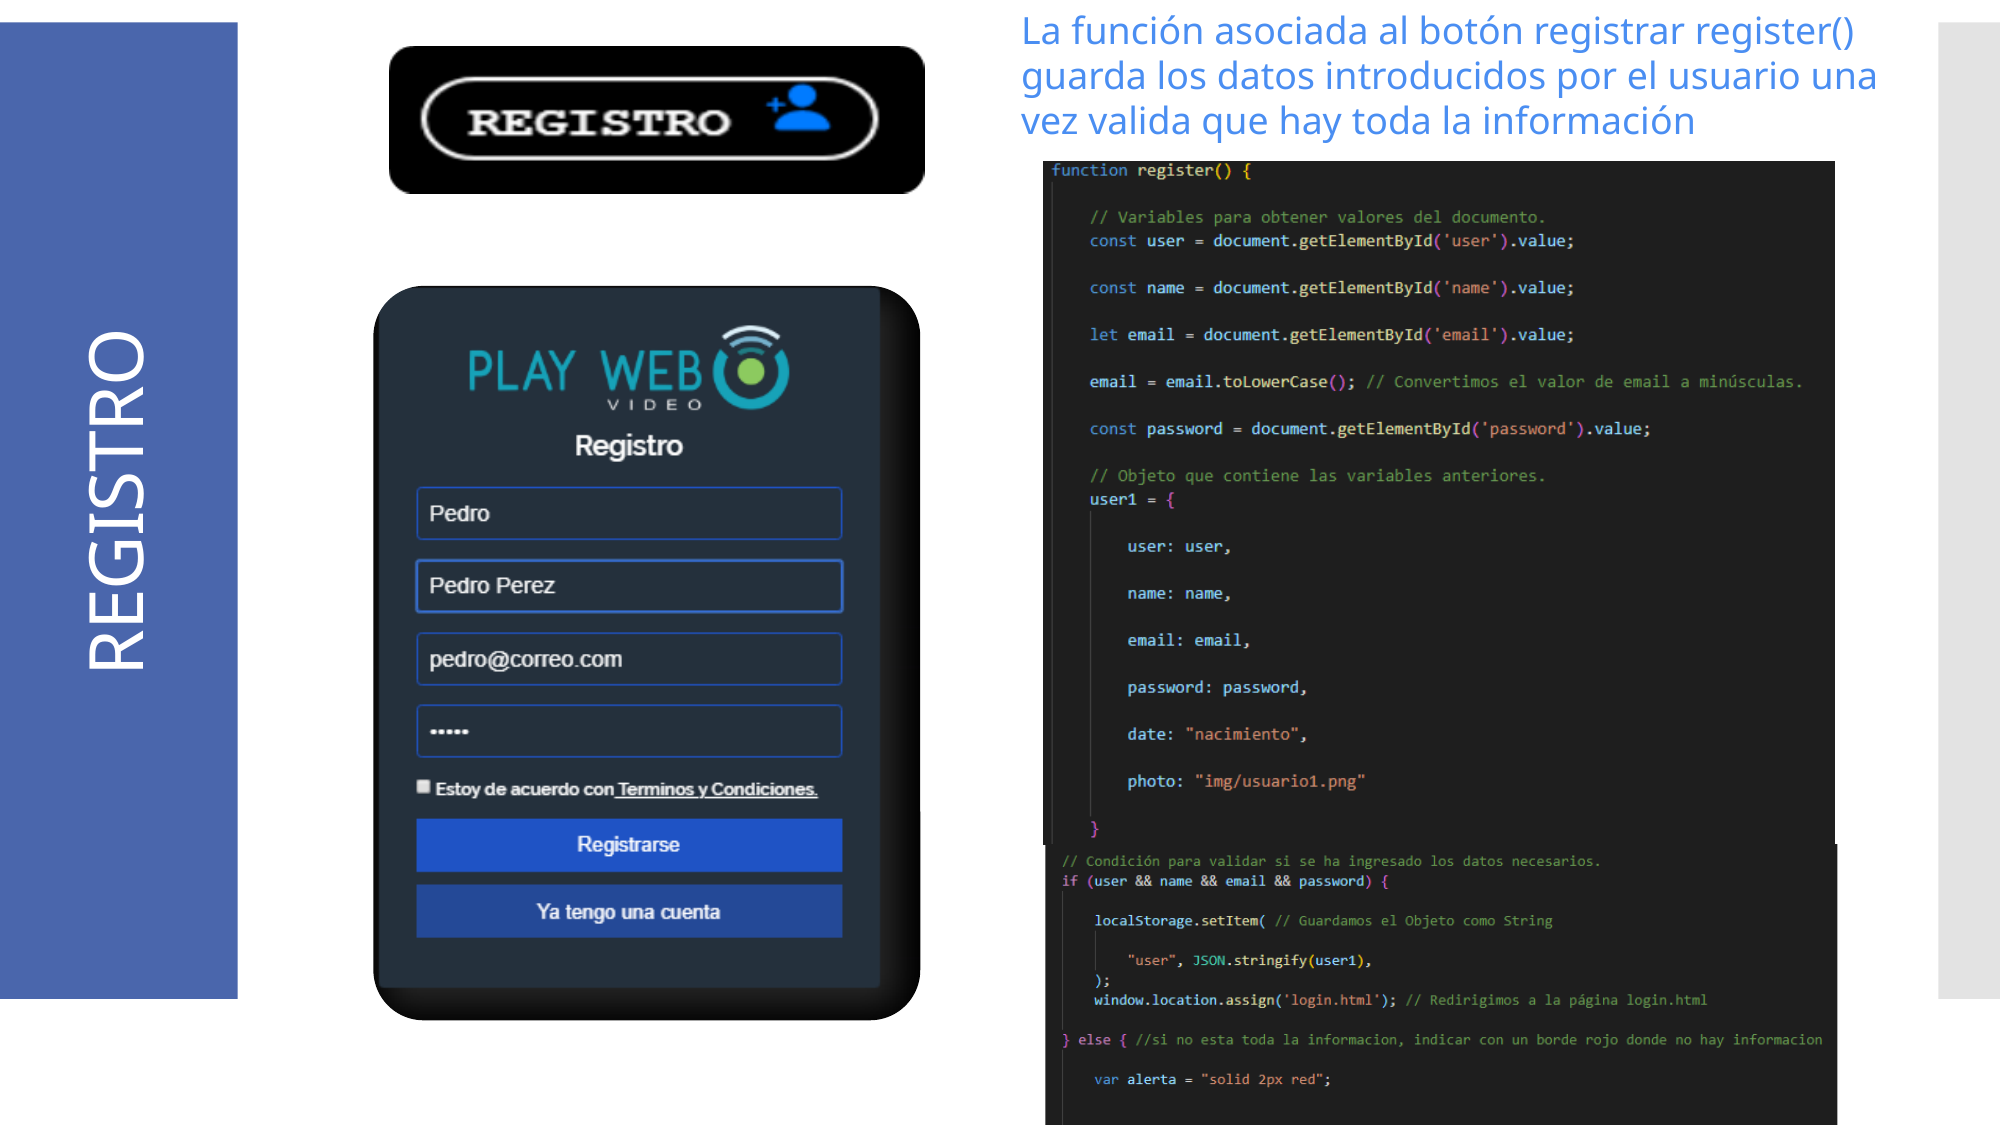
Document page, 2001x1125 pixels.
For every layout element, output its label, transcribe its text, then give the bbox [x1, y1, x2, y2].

picture [373, 285, 921, 1021]
text_box La función asociada al botón registrar register() guarda los datos introducidos por el usuario una vez valida que hay toda la información [1006, 0, 1925, 150]
title REGISTRO [0, 22, 238, 982]
picture [389, 46, 925, 194]
picture [1043, 161, 1838, 1125]
